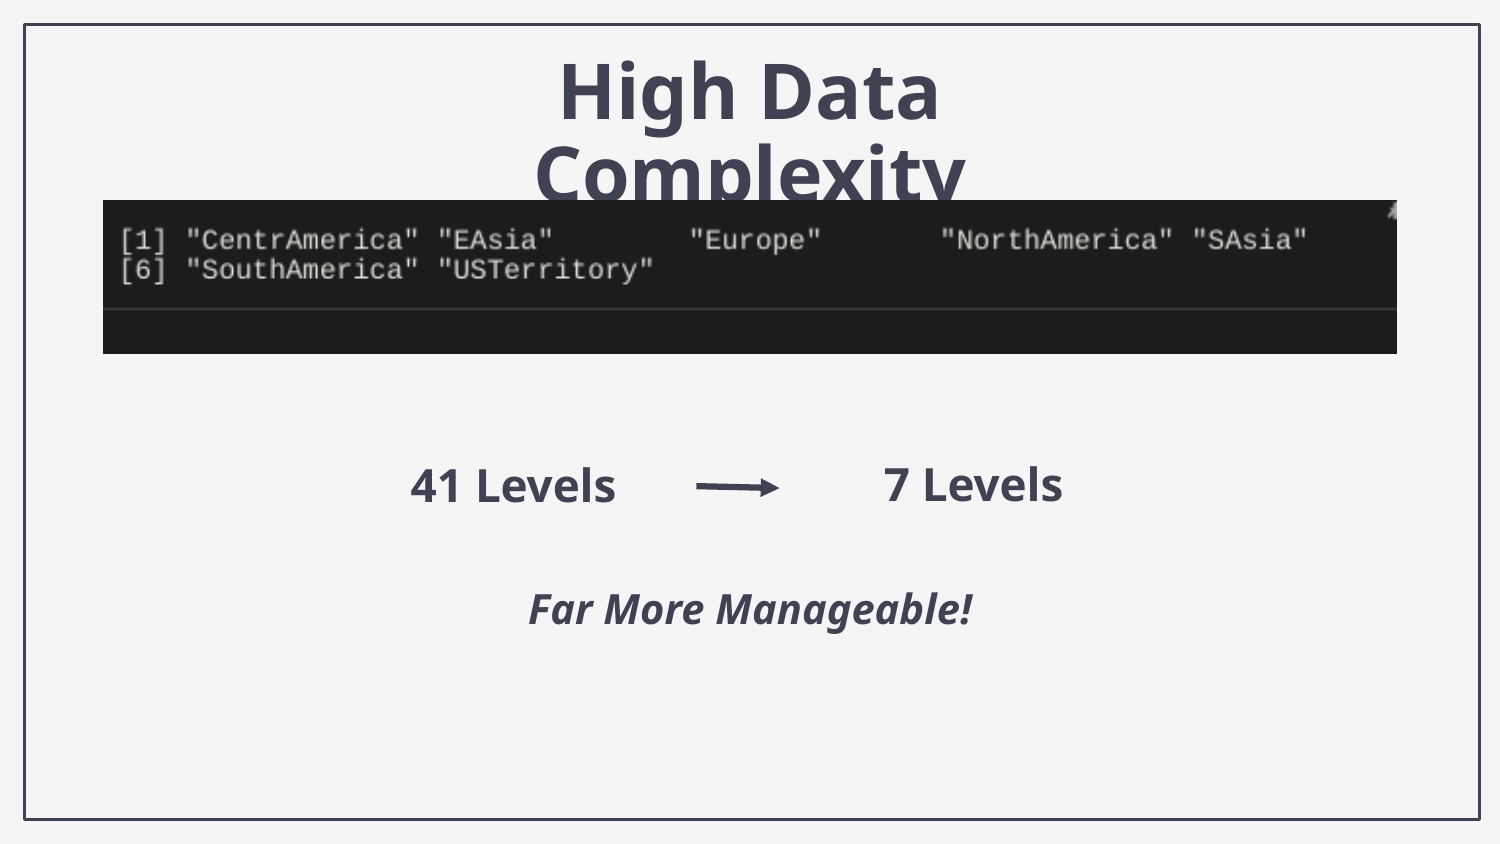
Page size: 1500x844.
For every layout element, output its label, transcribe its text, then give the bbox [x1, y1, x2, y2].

picture [103, 200, 1397, 354]
text_box Far More Manageable! [416, 567, 1084, 660]
title High Data Complexity [320, 38, 1180, 164]
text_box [696, 485, 780, 489]
text_box 41 Levels [395, 442, 667, 568]
text_box 7 Levels [868, 440, 1140, 534]
